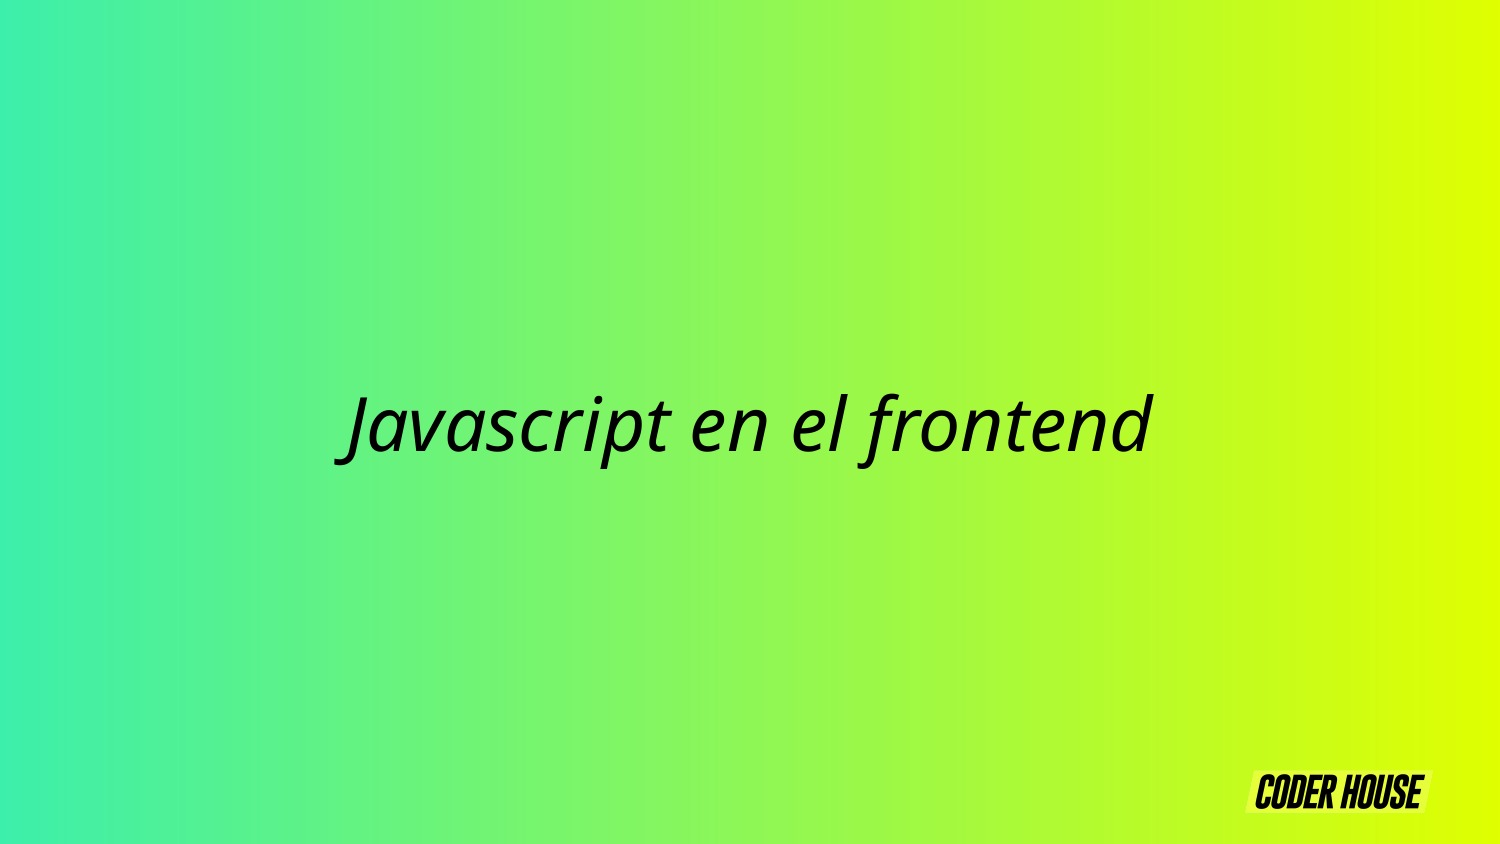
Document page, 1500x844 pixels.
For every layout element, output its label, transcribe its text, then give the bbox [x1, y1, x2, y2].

picture [1241, 764, 1437, 819]
text_box Javascript en el frontend [288, 340, 1212, 503]
